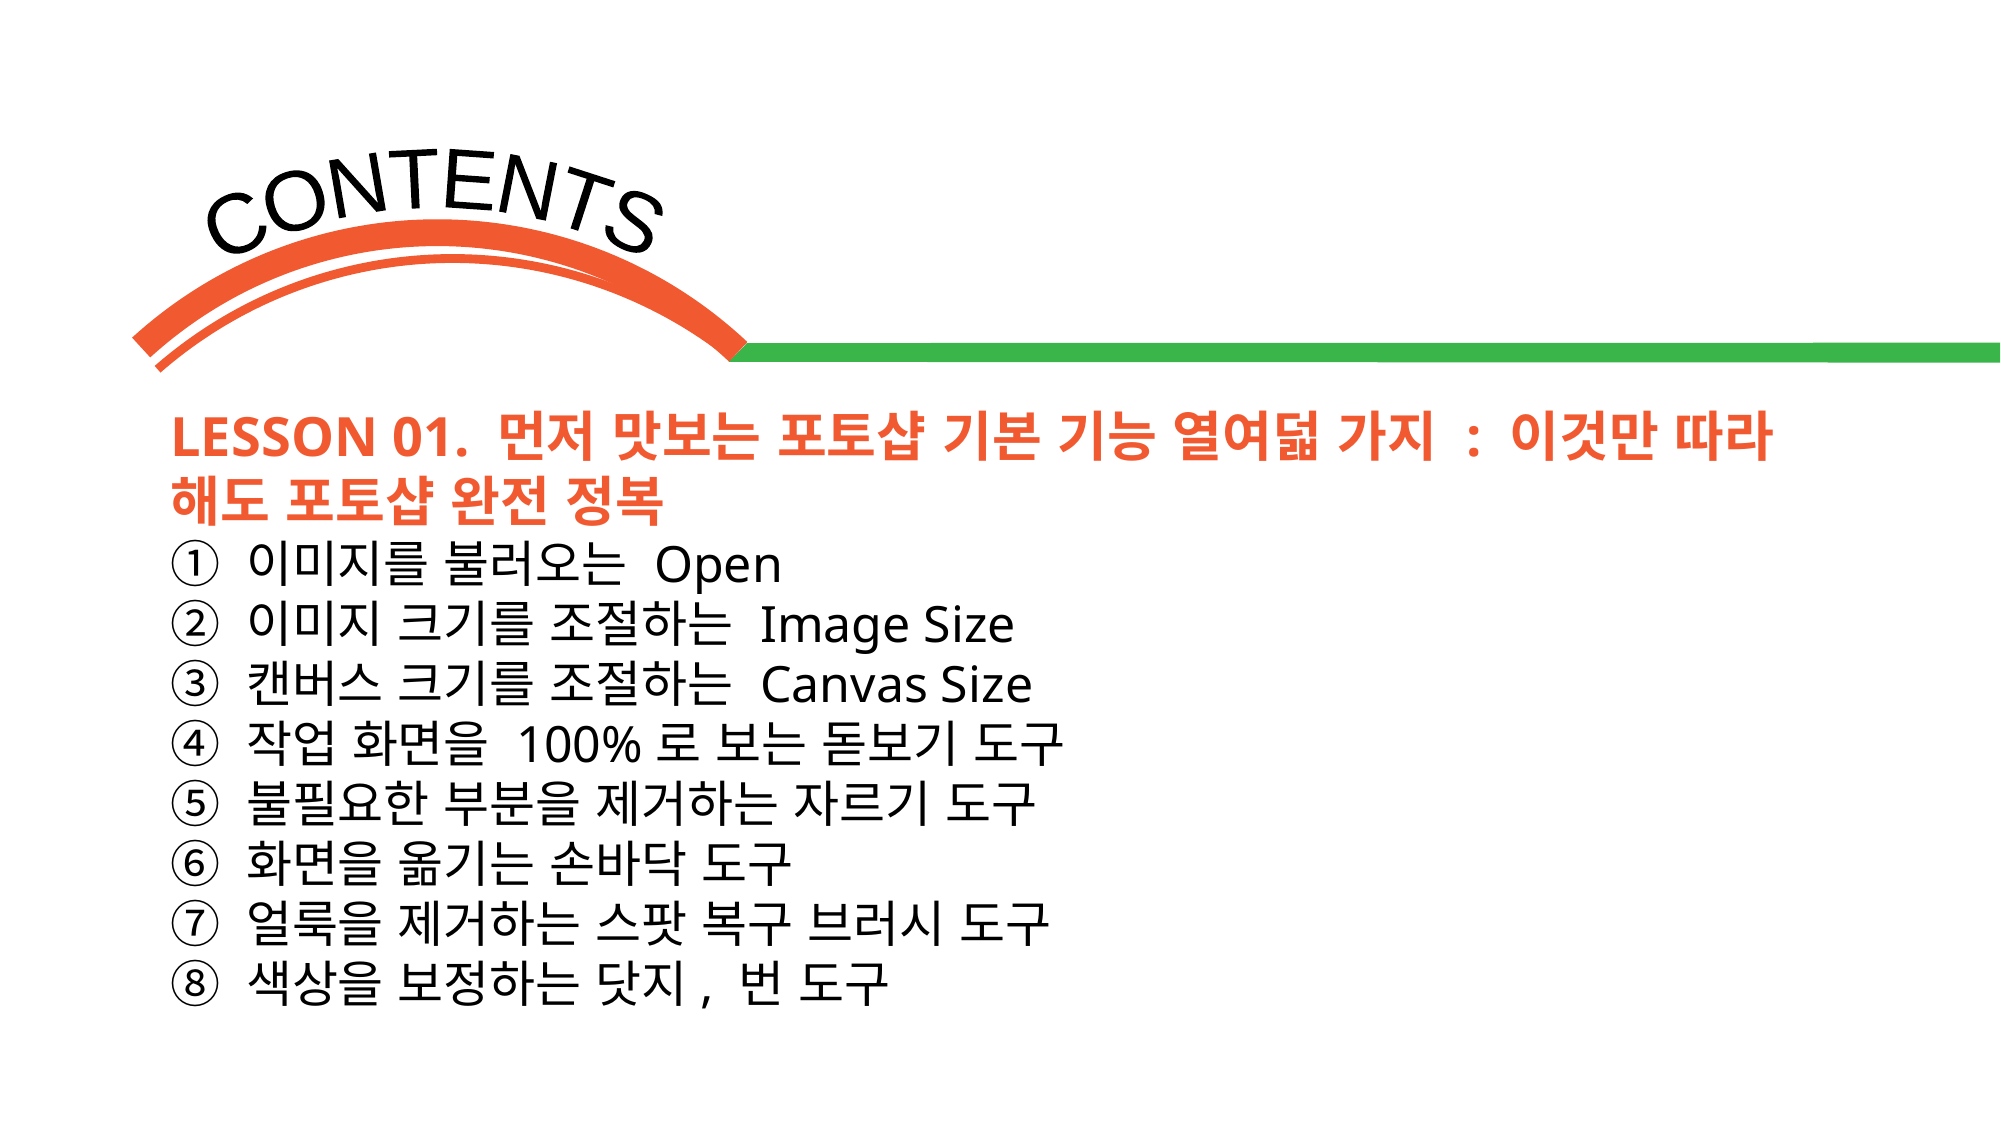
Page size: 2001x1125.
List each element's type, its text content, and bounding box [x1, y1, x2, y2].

text_box LESSON 01. 먼저 맛보는 포토샵 기본 기능 열여덟 가지 : 이것만 따라 해도 포토샵 완전 정복 ① 이미지를 불러오는 Open ② 이미지 크기를 조절하는 Image Size ③ 캔버스 크기를 조절하는 Canvas Size ④ 작업 화면을 100%로 보는 돋보기 도구 ⑤ 불필요한 부분을 제거하는 자르기 도구 ⑥ 화면을 옮기는 손바닥 도구 ⑦ 얼룩을 제거하는 스팟 복구 브러시 도구 ⑧ 색상을 보정하는 닷지, 번 도구 [170, 621, 1830, 1123]
